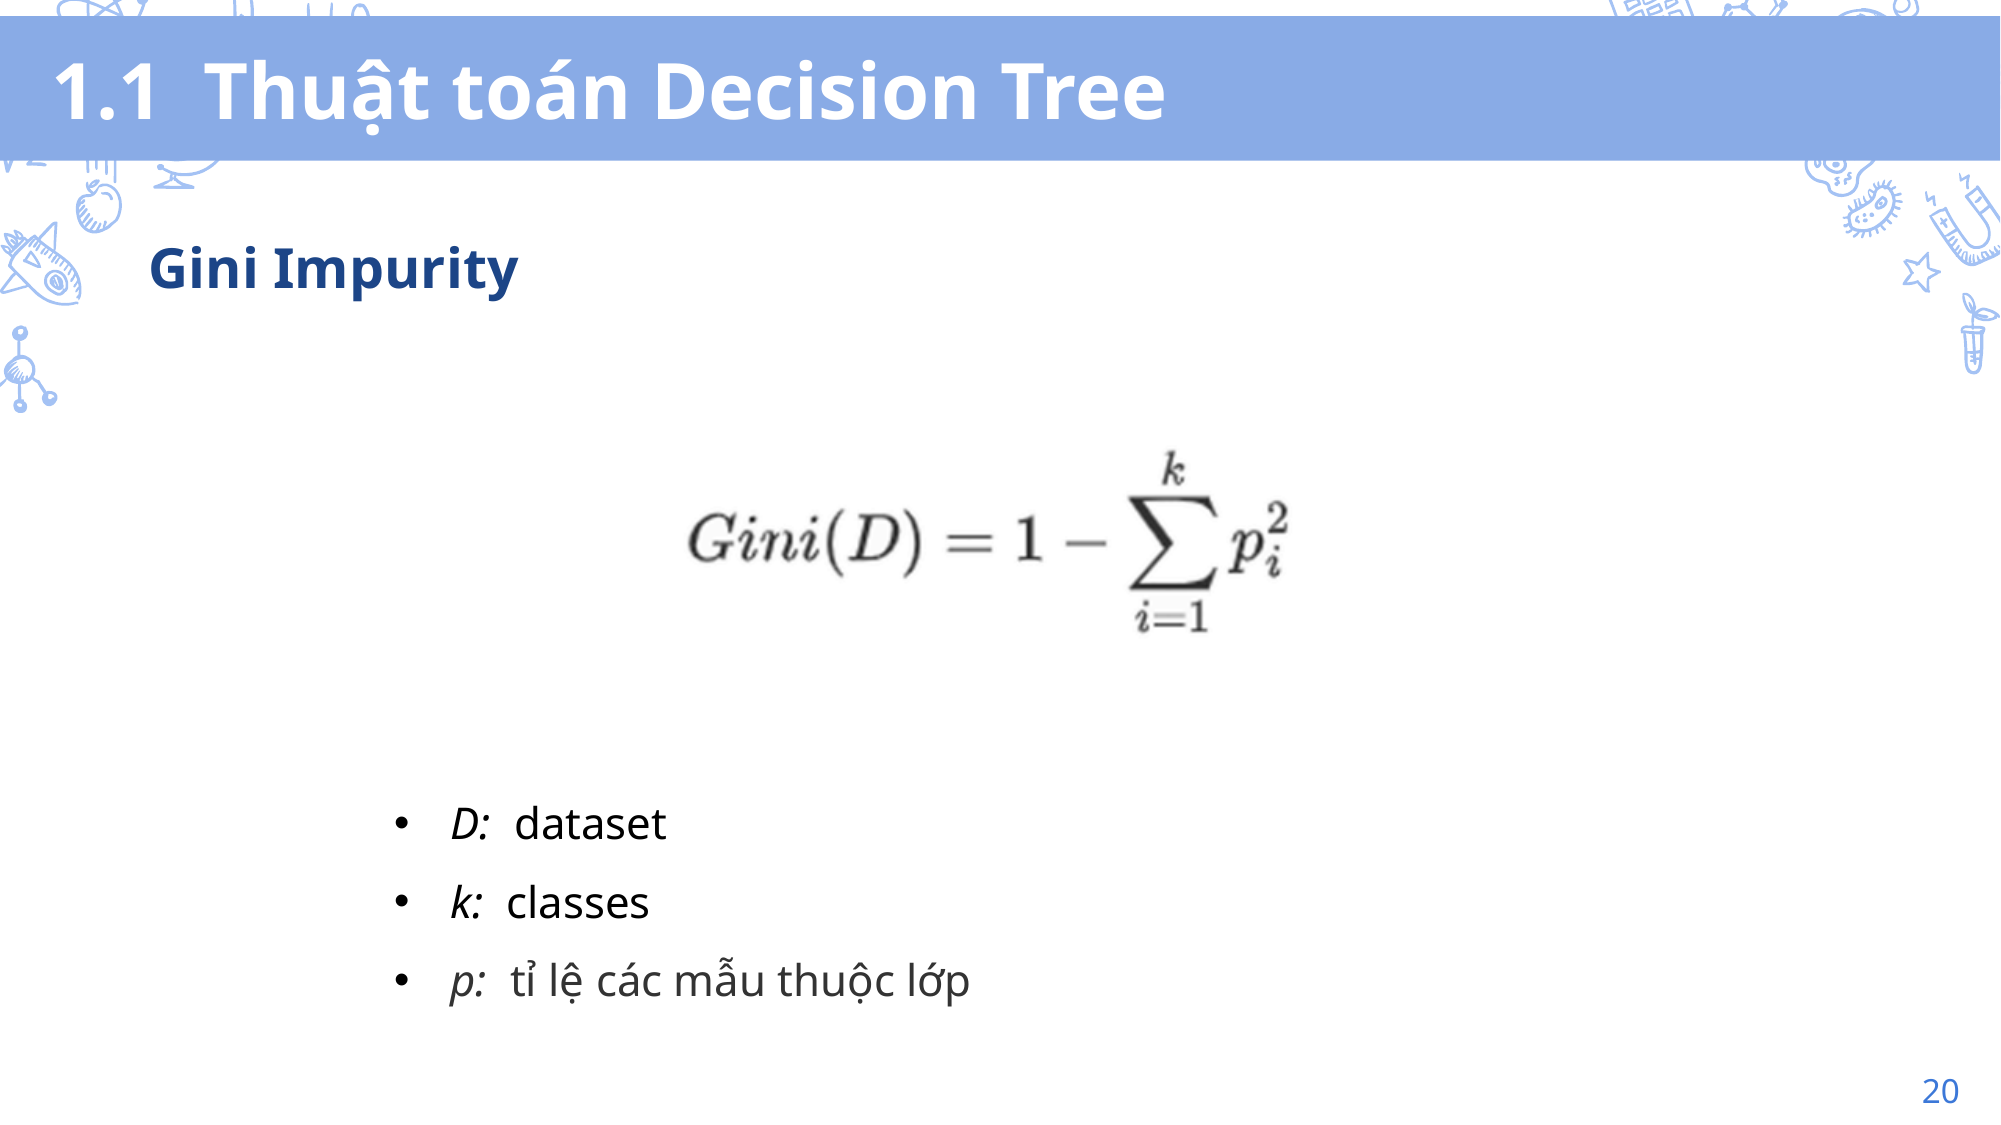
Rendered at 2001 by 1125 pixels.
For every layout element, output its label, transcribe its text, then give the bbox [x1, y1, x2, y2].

text_box D: dataset k: classes p: tỉ lệ các mẫu thuộc lớp [379, 762, 988, 1013]
title 1.1 Thuật toán Decision Tree [36, 39, 1380, 138]
slide_number 20 [1880, 1061, 2000, 1125]
picture [609, 408, 1391, 717]
text_box Gini Impurity [133, 225, 1458, 319]
